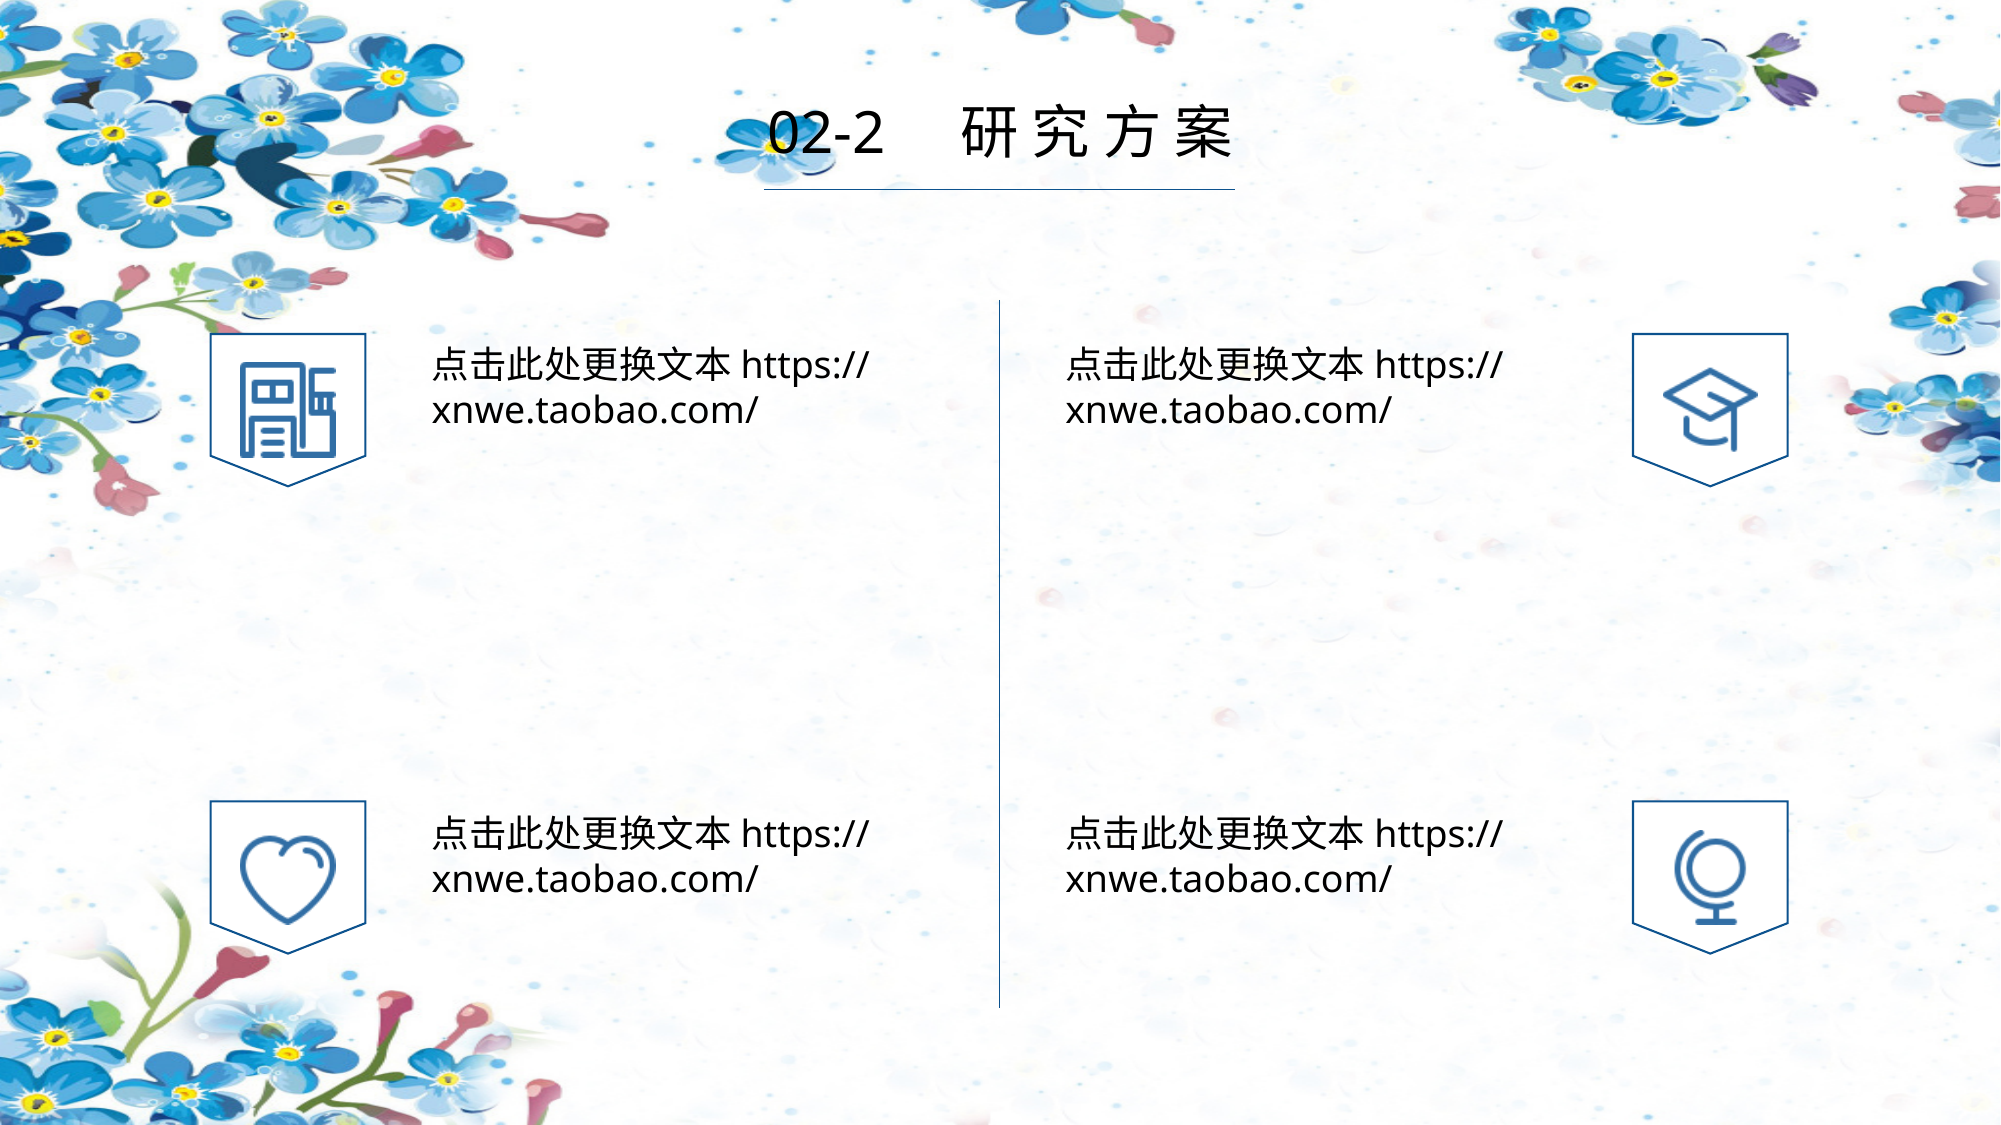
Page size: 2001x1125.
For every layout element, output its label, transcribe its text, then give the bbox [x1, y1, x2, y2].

text_box [1631, 332, 1789, 488]
text_box 点击此处更换文本https://xnwe.taobao.com/ [1050, 333, 1582, 439]
text_box 点击此处更换文本https://xnwe.taobao.com/ [1050, 802, 1582, 907]
text_box 02-2 研 究 方 案 [702, 87, 1298, 173]
text_box 点击此处更换文本https://xnwe.taobao.com/ [416, 802, 948, 907]
text_box [209, 332, 367, 488]
text_box [209, 800, 367, 955]
text_box 点击此处更换文本https://xnwe.taobao.com/ [416, 334, 948, 439]
text_box [1631, 800, 1789, 955]
picture [0, 0, 2001, 1125]
